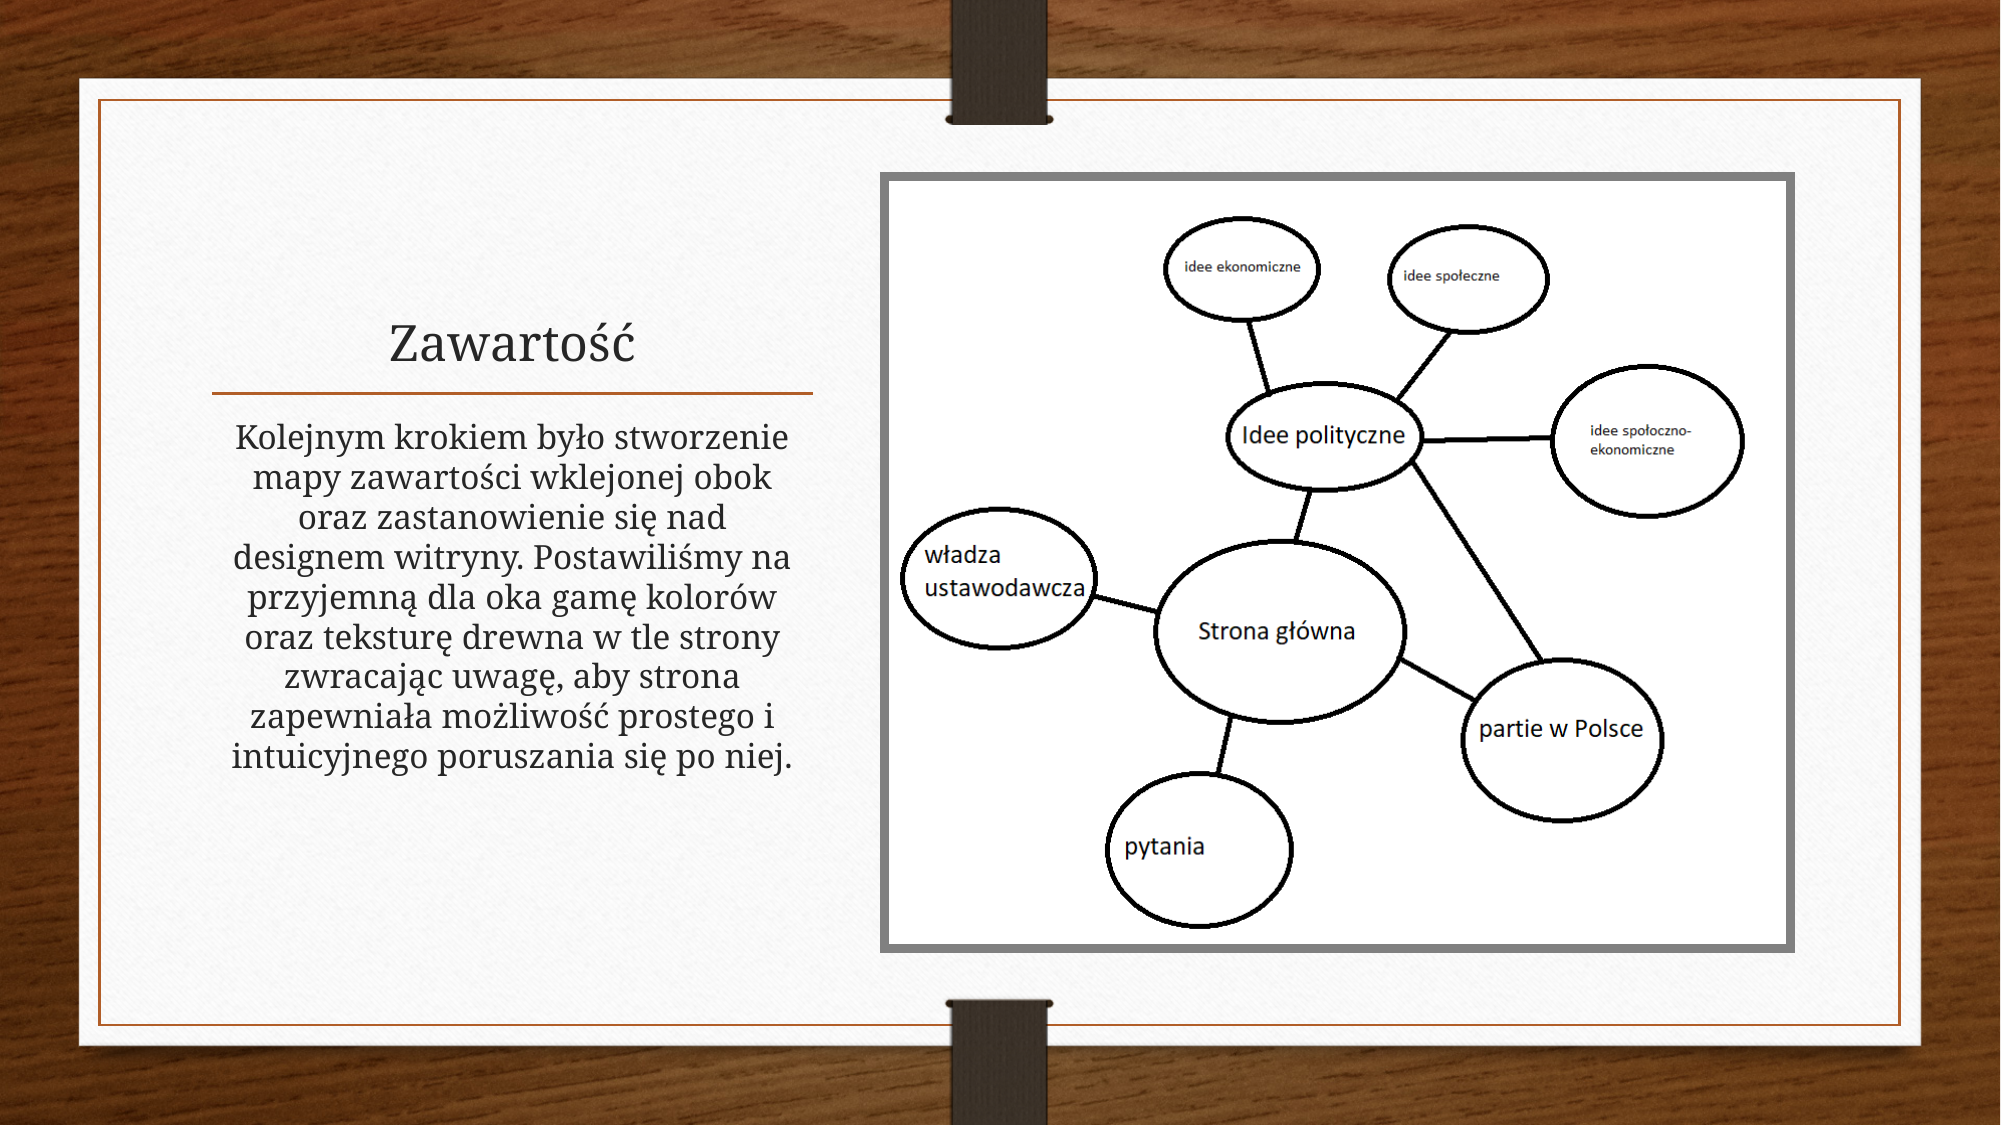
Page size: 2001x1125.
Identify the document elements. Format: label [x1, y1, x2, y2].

picture [888, 180, 1787, 944]
text_box [0, 0, 2000, 1125]
